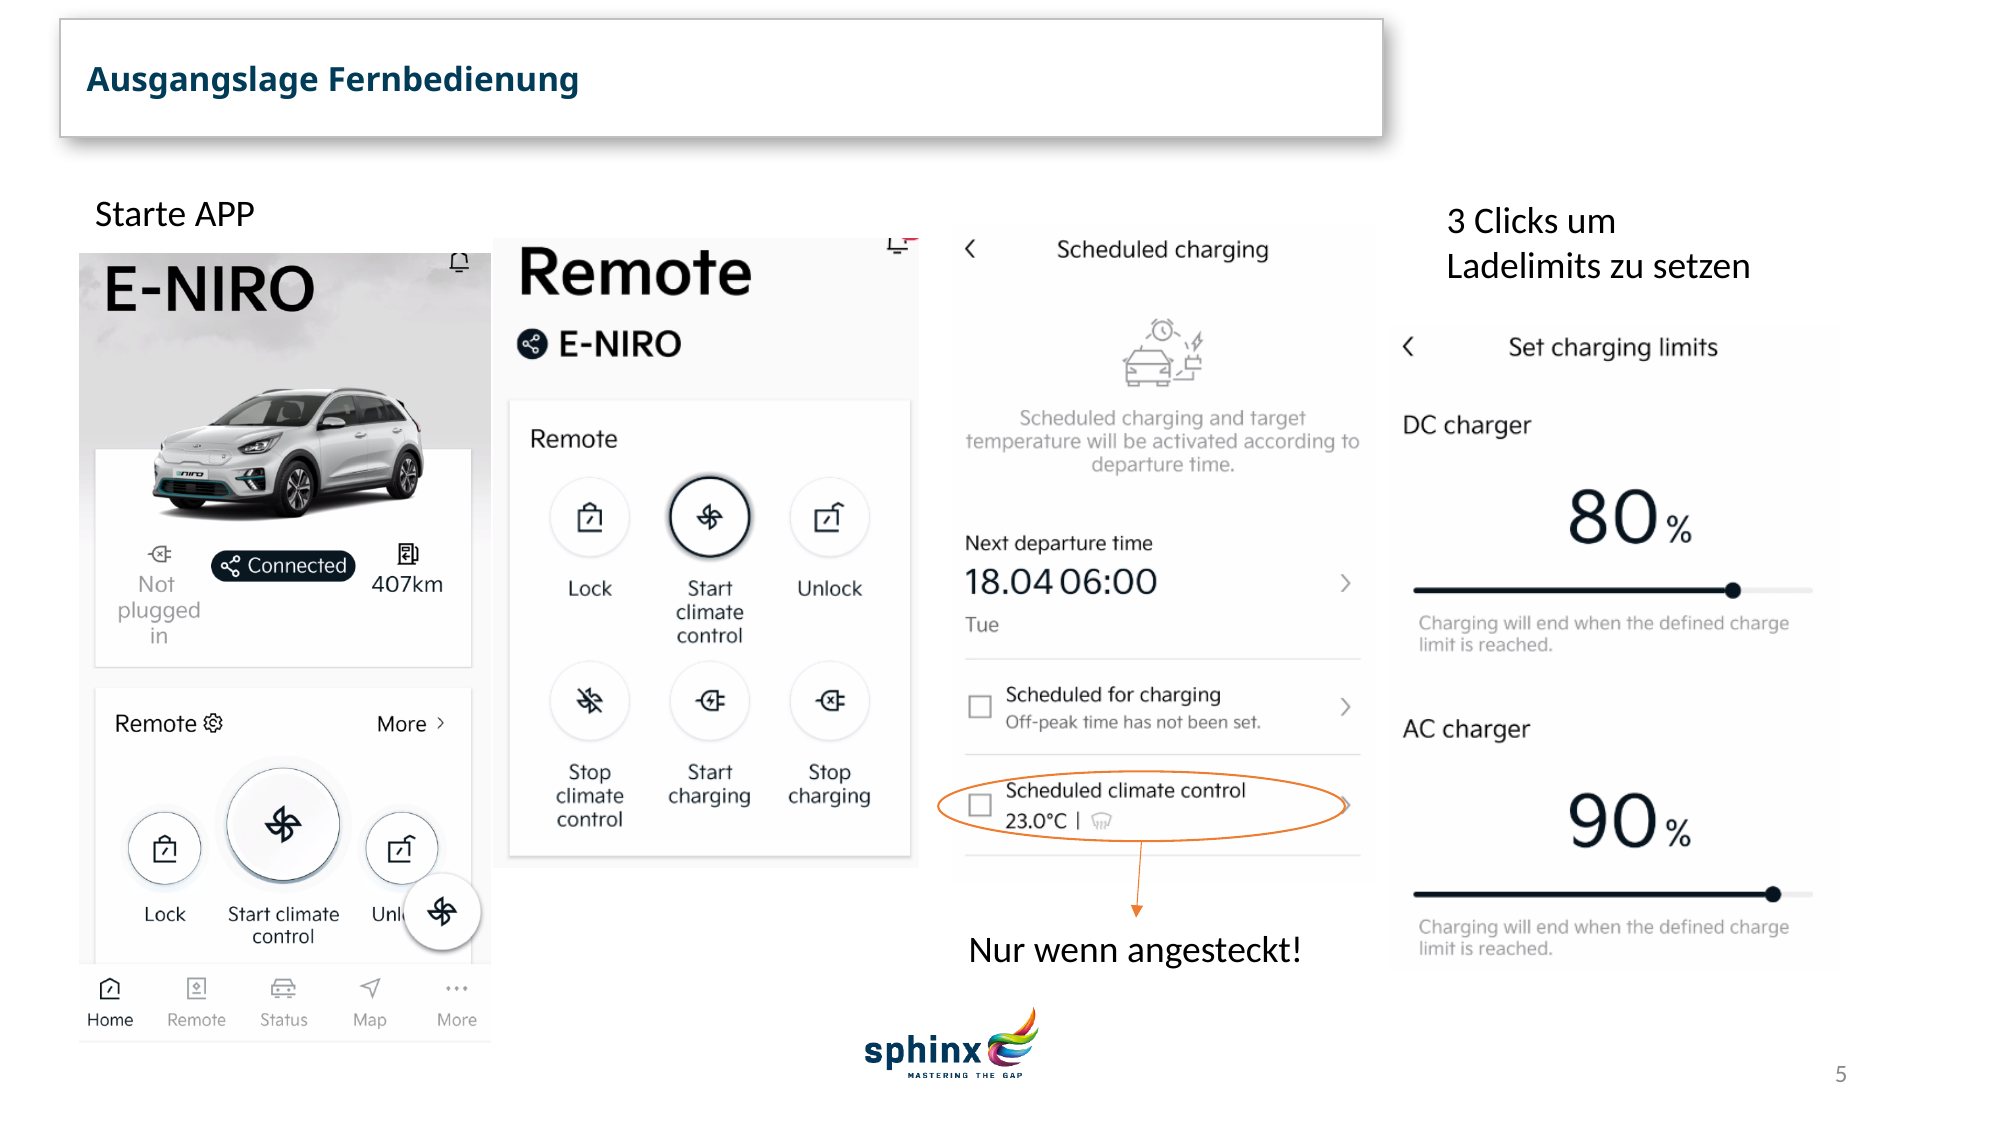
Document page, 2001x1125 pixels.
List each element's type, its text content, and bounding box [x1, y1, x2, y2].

picture [951, 224, 1377, 882]
picture [79, 253, 491, 1043]
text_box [1136, 841, 1142, 918]
text_box [937, 792, 951, 820]
picture [859, 996, 1044, 1089]
text_box 3 Clicks um Ladelimits zu setzen [1431, 188, 1767, 294]
text_box Starte APP [80, 181, 271, 241]
picture [1389, 326, 1840, 970]
slide_number 5 [1412, 1042, 1863, 1103]
text_box Ausgangslage Fernbedienung [60, 19, 1383, 137]
text_box Nur wenn angesteckt! [953, 917, 1319, 978]
picture [493, 238, 919, 868]
